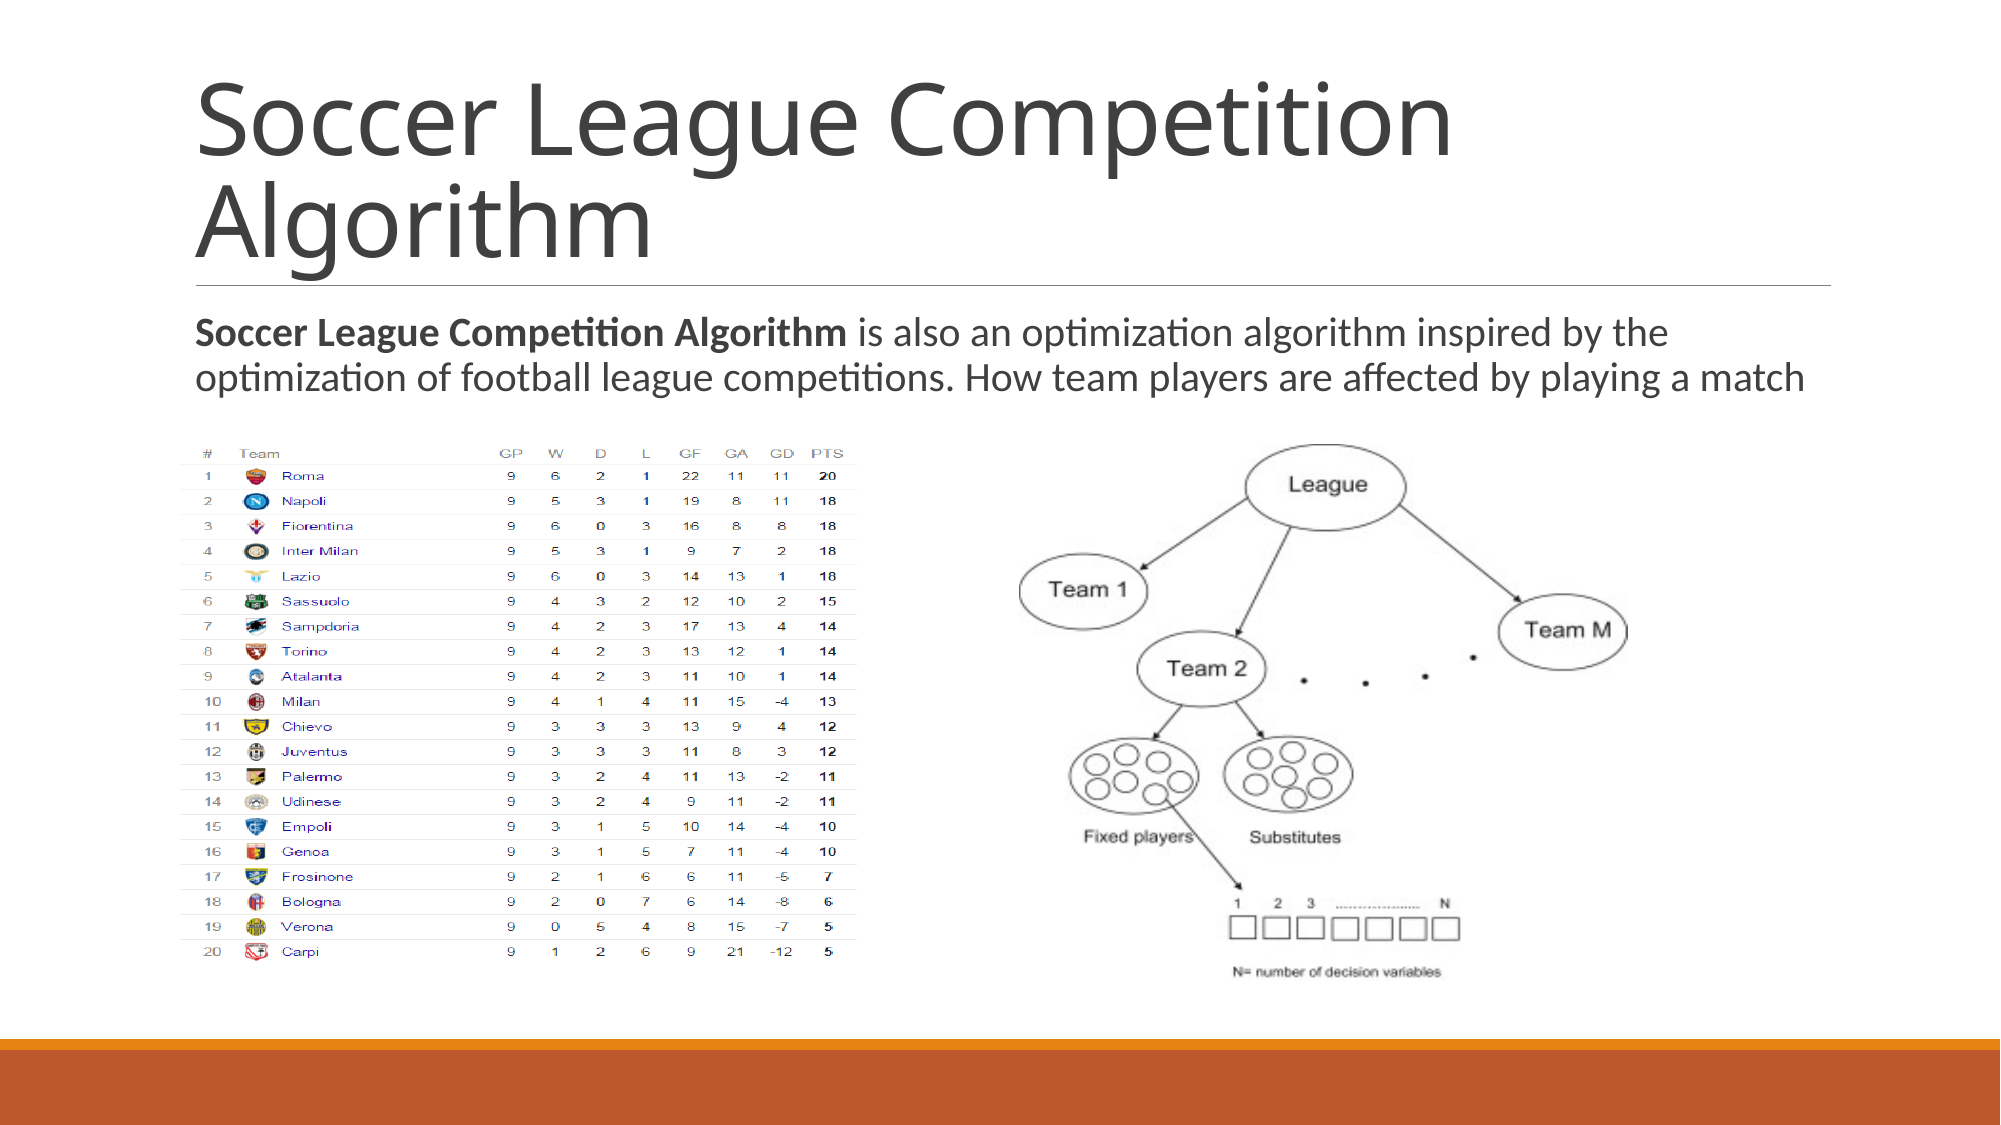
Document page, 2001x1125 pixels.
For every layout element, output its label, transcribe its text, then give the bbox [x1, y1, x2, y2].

picture [1018, 443, 1628, 982]
title Soccer League Competition Algorithm [180, 47, 1830, 285]
list Soccer League Competition Algorithm is also an optimization algorithm inspired by the optimization of football league competitions. How team players are affected by playing a match [180, 302, 1830, 963]
picture [179, 443, 857, 964]
